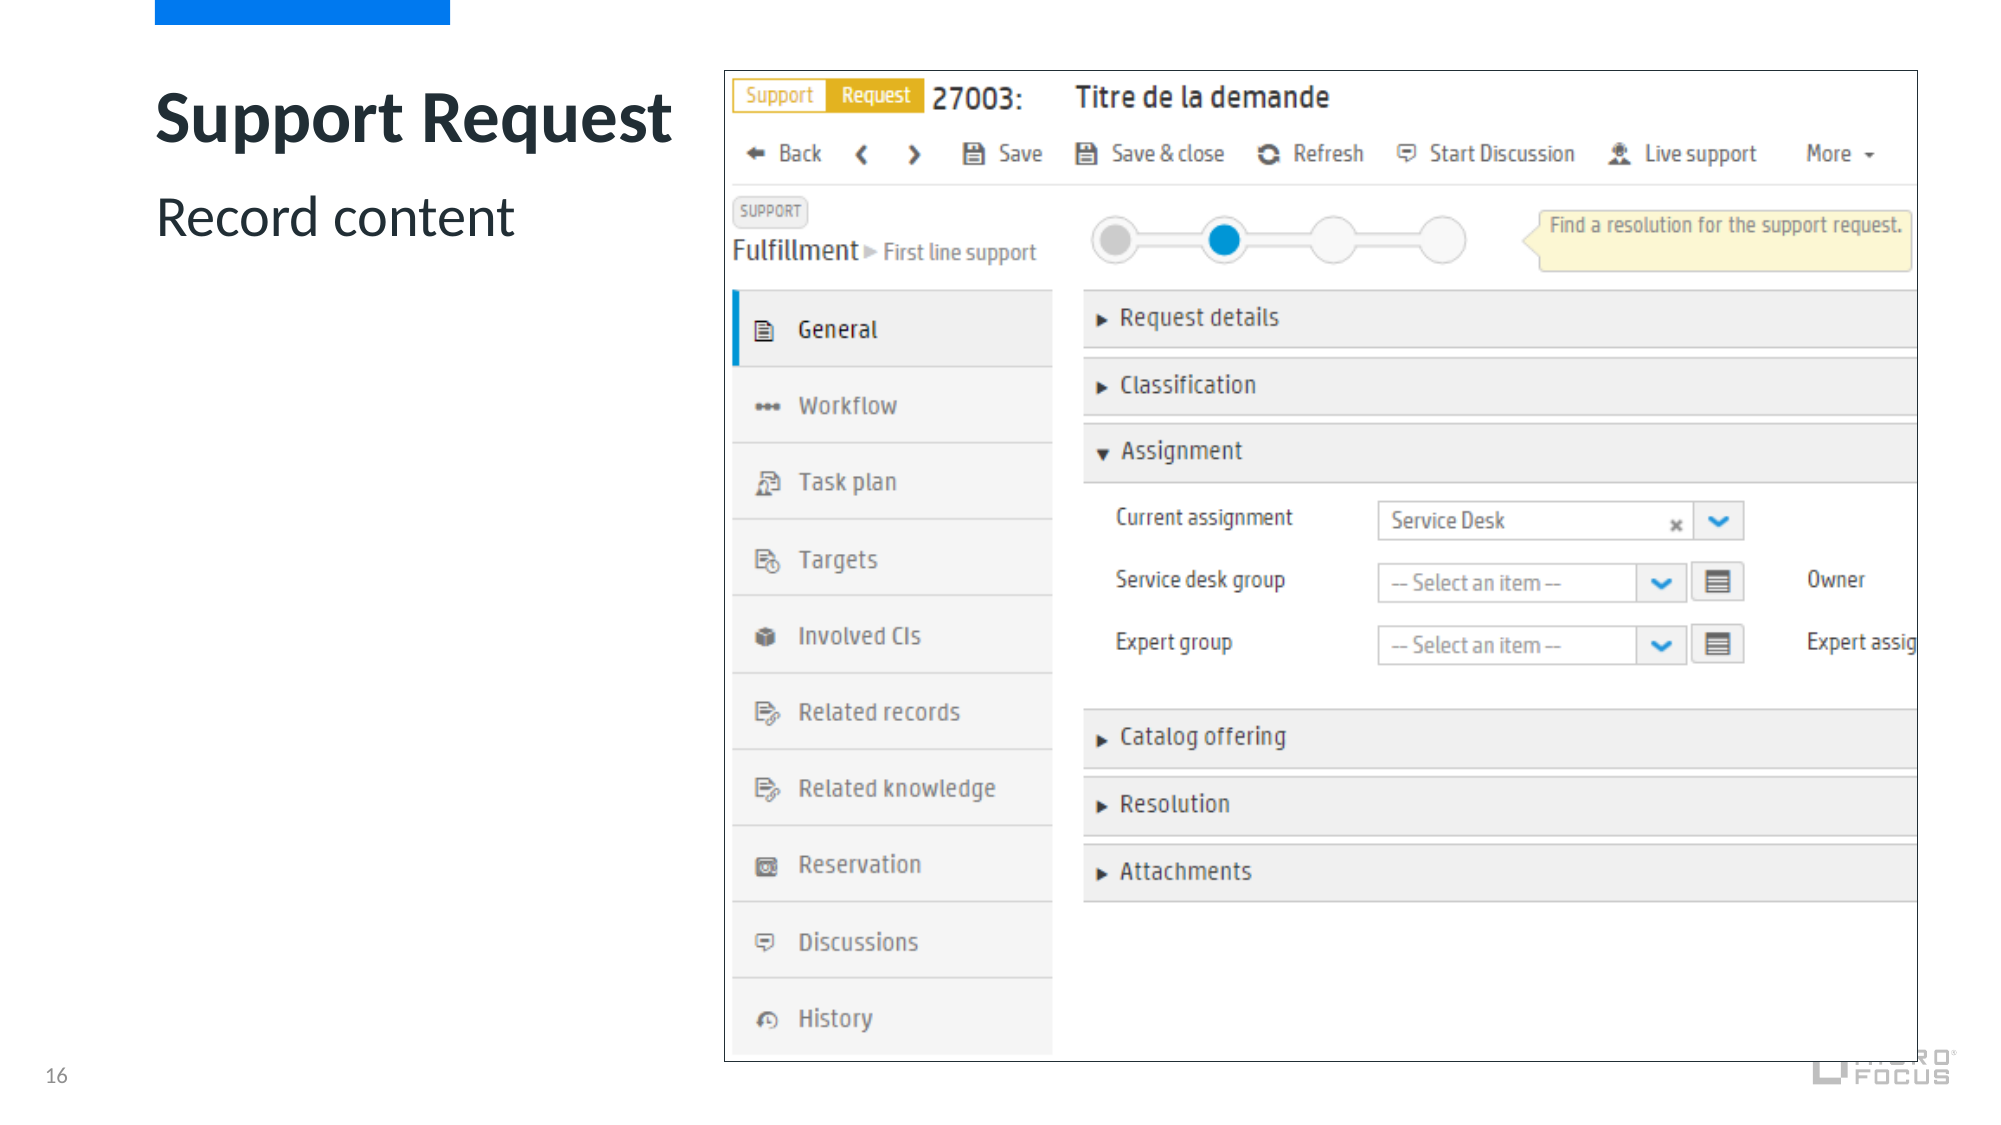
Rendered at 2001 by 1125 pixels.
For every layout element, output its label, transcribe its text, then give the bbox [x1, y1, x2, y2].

picture [724, 70, 1918, 1062]
slide_number 16 [30, 1051, 90, 1097]
list Record content [156, 178, 724, 247]
title Support Request [155, 70, 724, 179]
